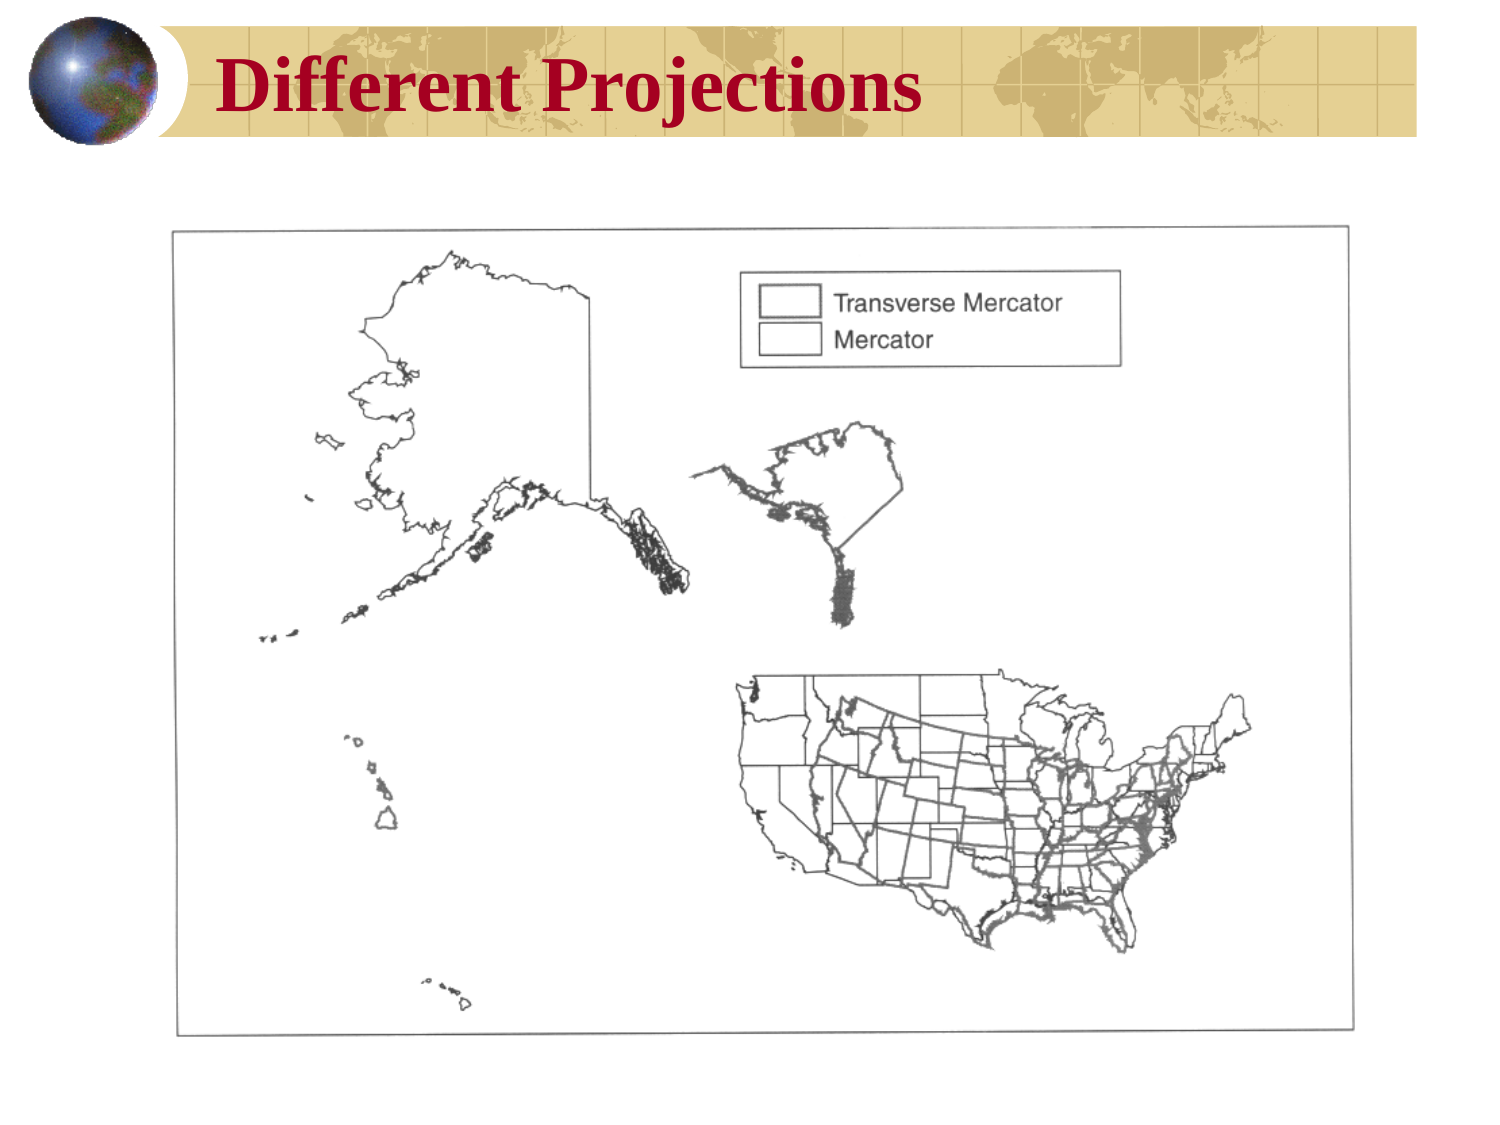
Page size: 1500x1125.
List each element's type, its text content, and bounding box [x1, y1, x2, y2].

title Different Projections [199, 24, 1438, 136]
picture [24, 12, 172, 149]
picture [162, 199, 1363, 1055]
